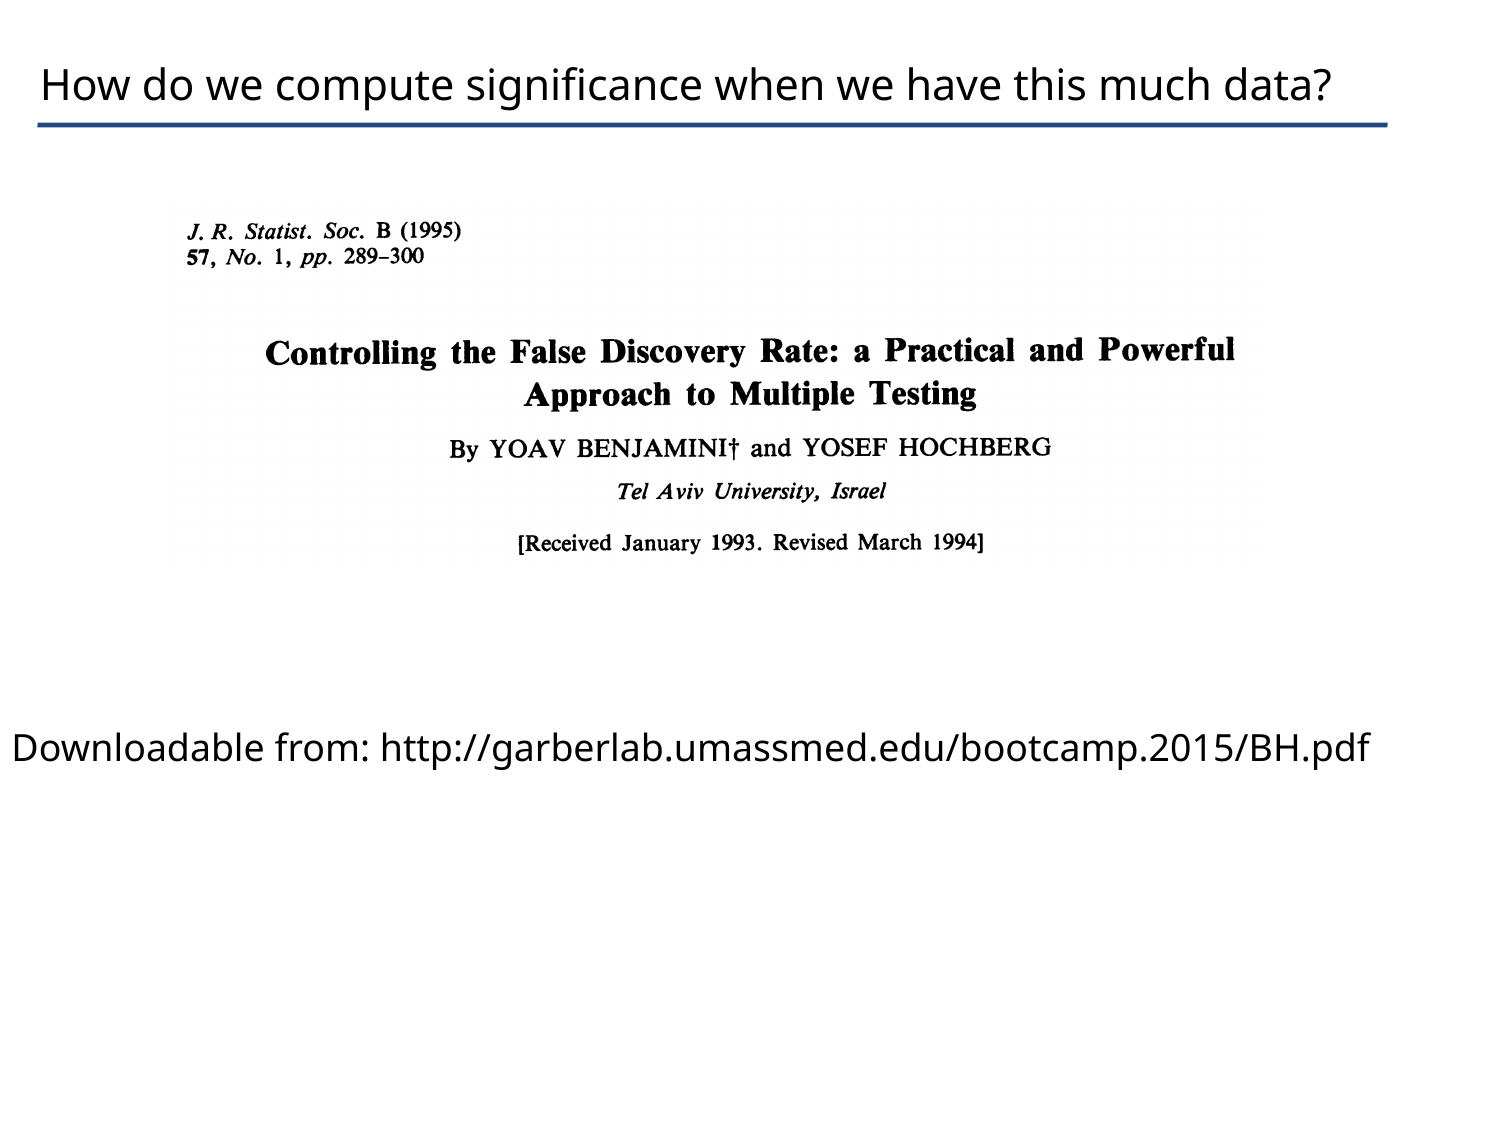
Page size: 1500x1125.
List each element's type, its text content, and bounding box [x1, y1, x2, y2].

title How do we compute significance when we have this much data? [24, 37, 1425, 130]
text_box Downloadable from: http://garberlab.umassmed.edu/bootcamp.2015/BH.pdf [0, 716, 1396, 777]
picture [162, 199, 1265, 576]
